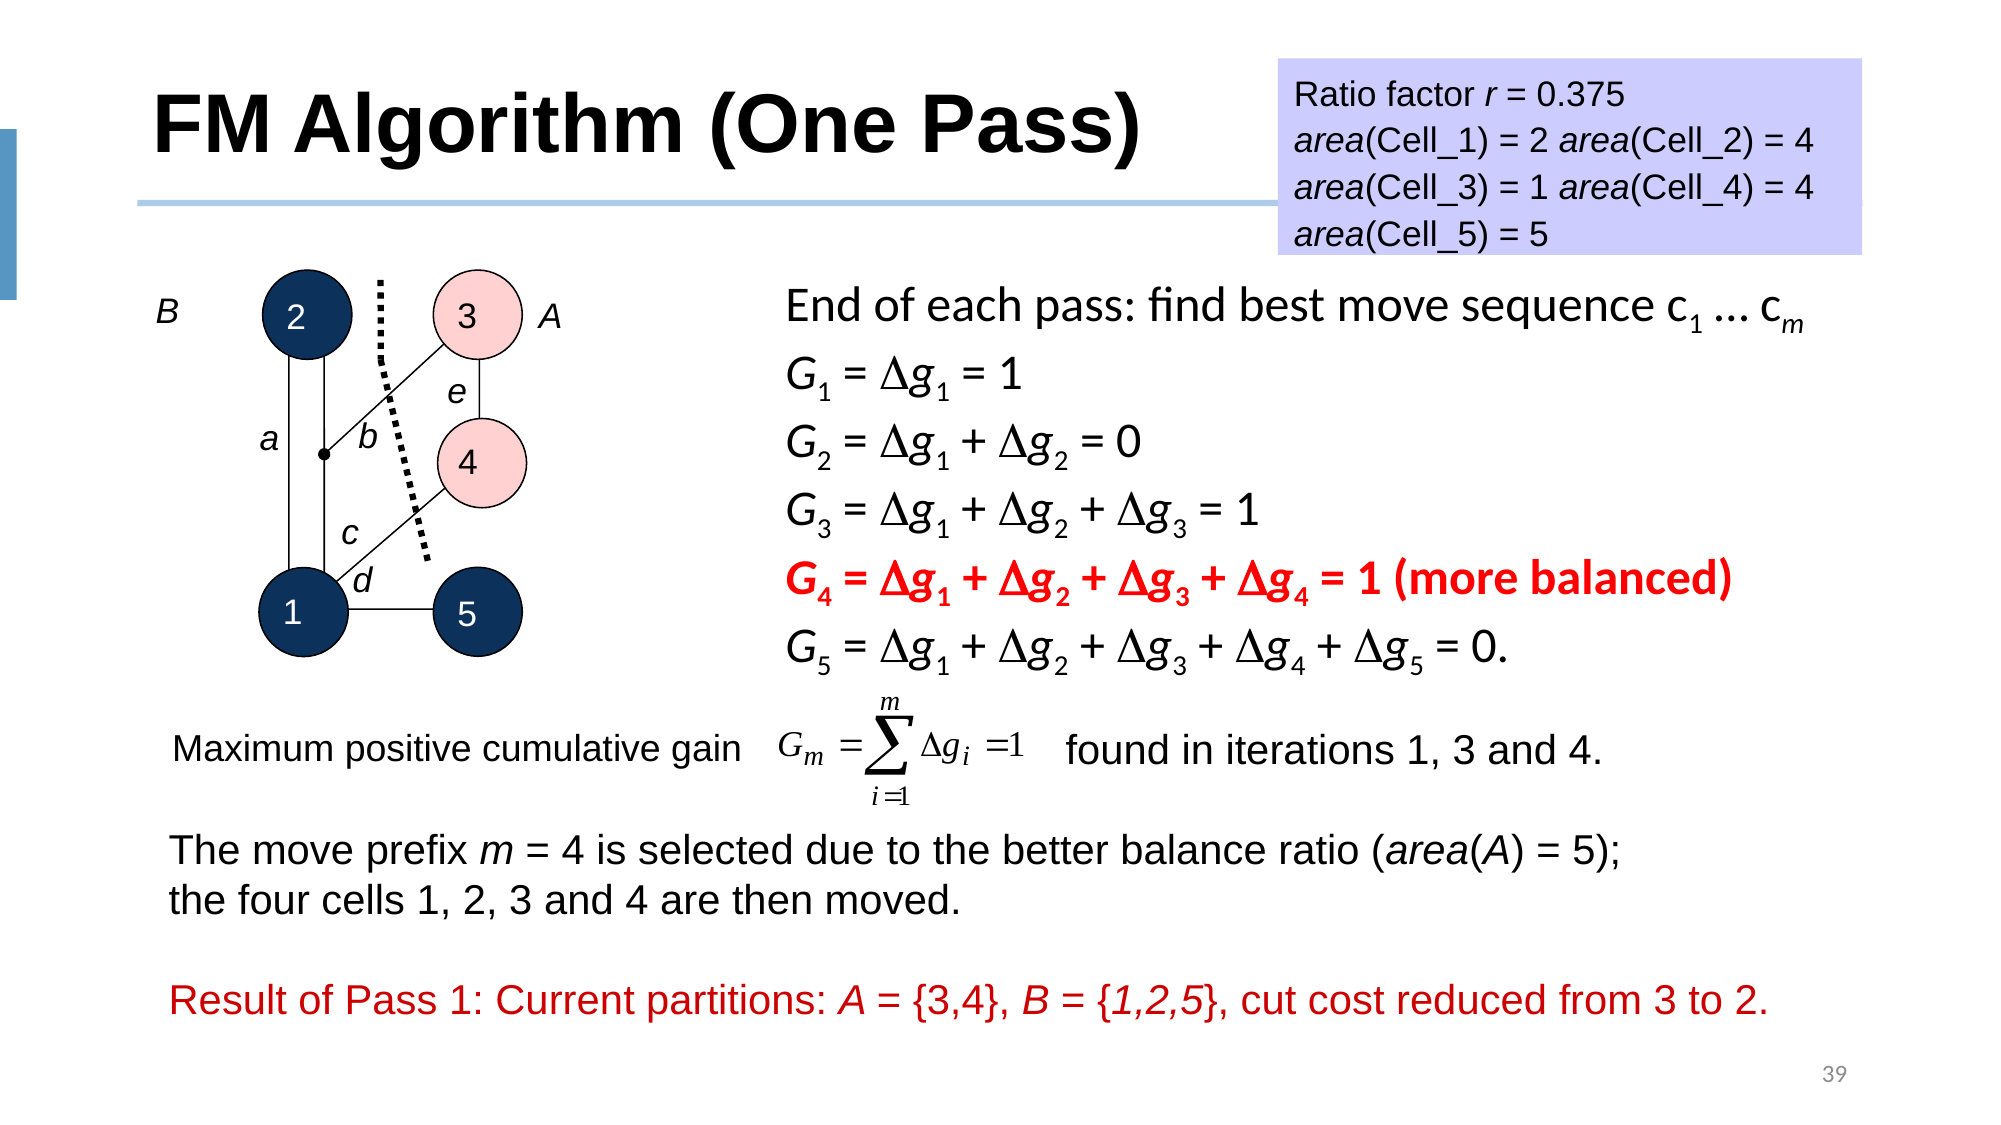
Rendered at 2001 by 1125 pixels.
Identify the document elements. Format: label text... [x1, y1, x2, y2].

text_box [139, 270, 649, 657]
text_box Ratio factor r = 0.375 area(Cell_1) = 2 area(Cell_2) = 4 area(Cell_3) = 1 area(Cell_4) = 4 area(Cell_5) = 5 [1277, 58, 1863, 255]
text_box found in iterations 1, 3 and 4. The move prefix m = 4 is selected due to the better balance ratio (area(A) = 5); the four cells 1, 2, 3 and 4 are then moved. Result of Pass 1: Current partitions: A = {3,4}, B = {1,2,5}, cut cost reduced from 3 to 2. [137, 715, 1863, 1034]
text_box End of each pass: find best move sequence c1 … cm G1 = g1 = 1 G2 = g1 + g2 = 0 G3 = g1 + g2 + g3 = 1 G4 = g1 + g2 + g3 + g4 = 1 (more balanced) G5 = g1 + g2 + g3 + g4 + g5 = 0. [770, 263, 1904, 688]
title FM Algorithm (One Pass) [137, 42, 1863, 208]
slide_number 39 [1412, 1042, 1863, 1103]
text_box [770, 679, 1029, 817]
text_box Maximum positive cumulative gain [140, 716, 768, 780]
